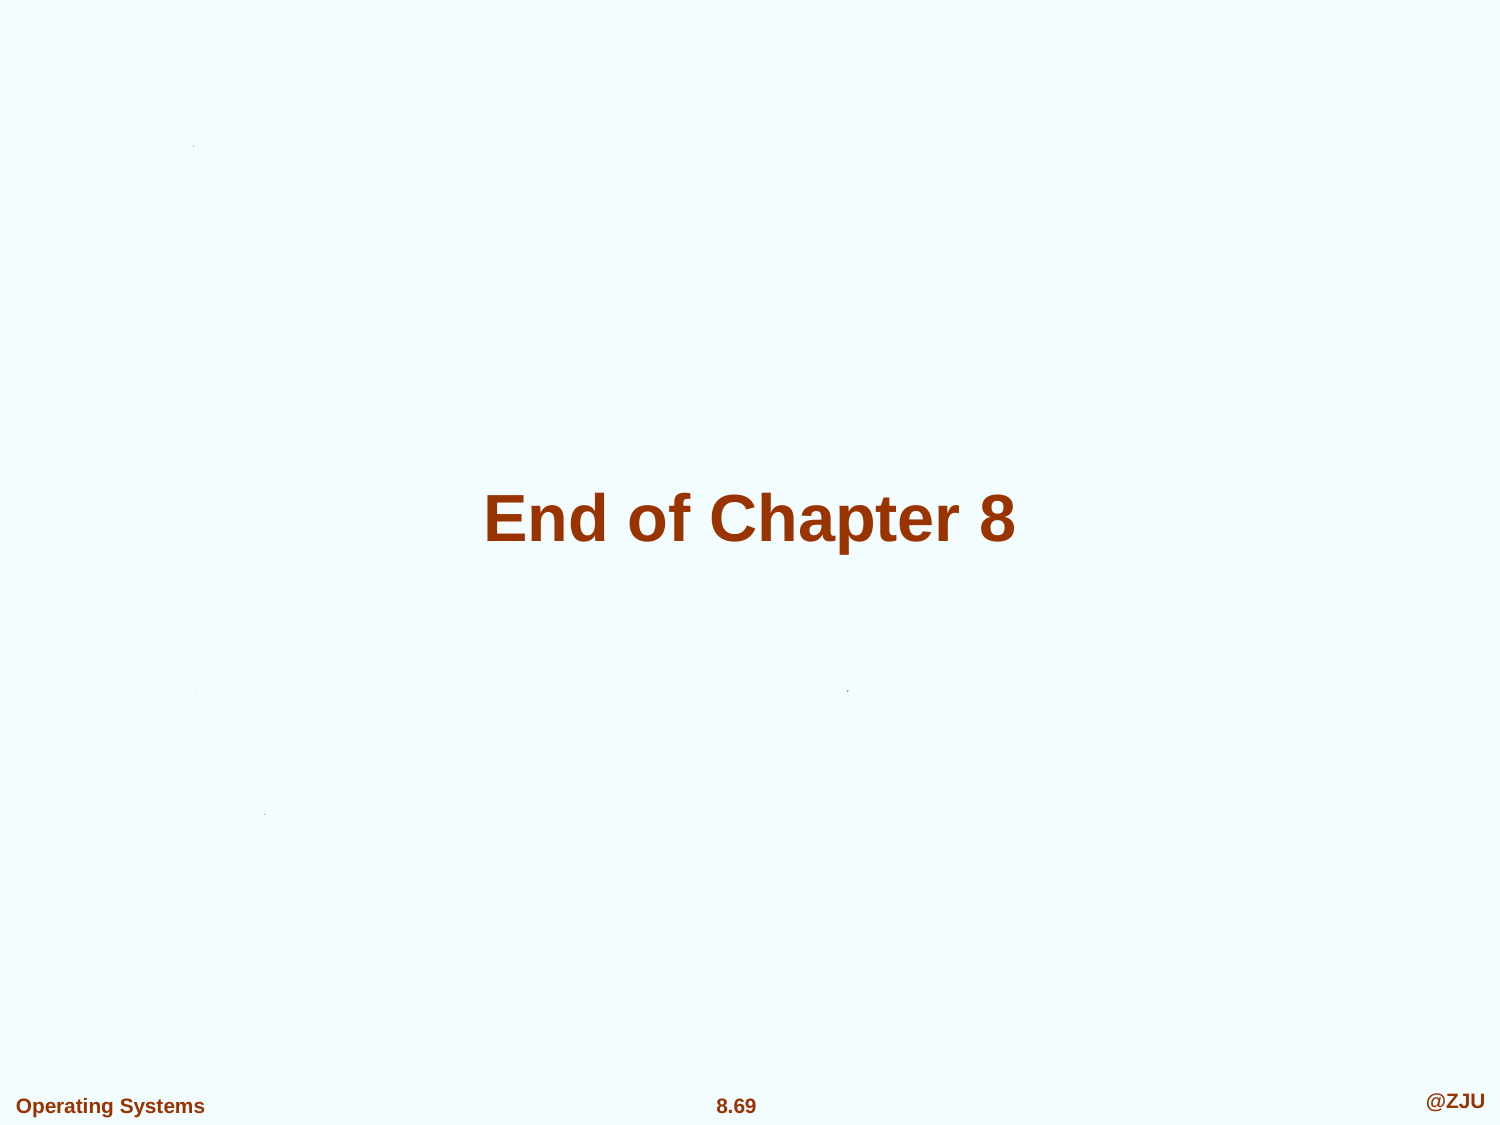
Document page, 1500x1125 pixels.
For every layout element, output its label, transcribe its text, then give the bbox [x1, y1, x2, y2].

title End of Chapter 8 [112, 375, 1388, 563]
